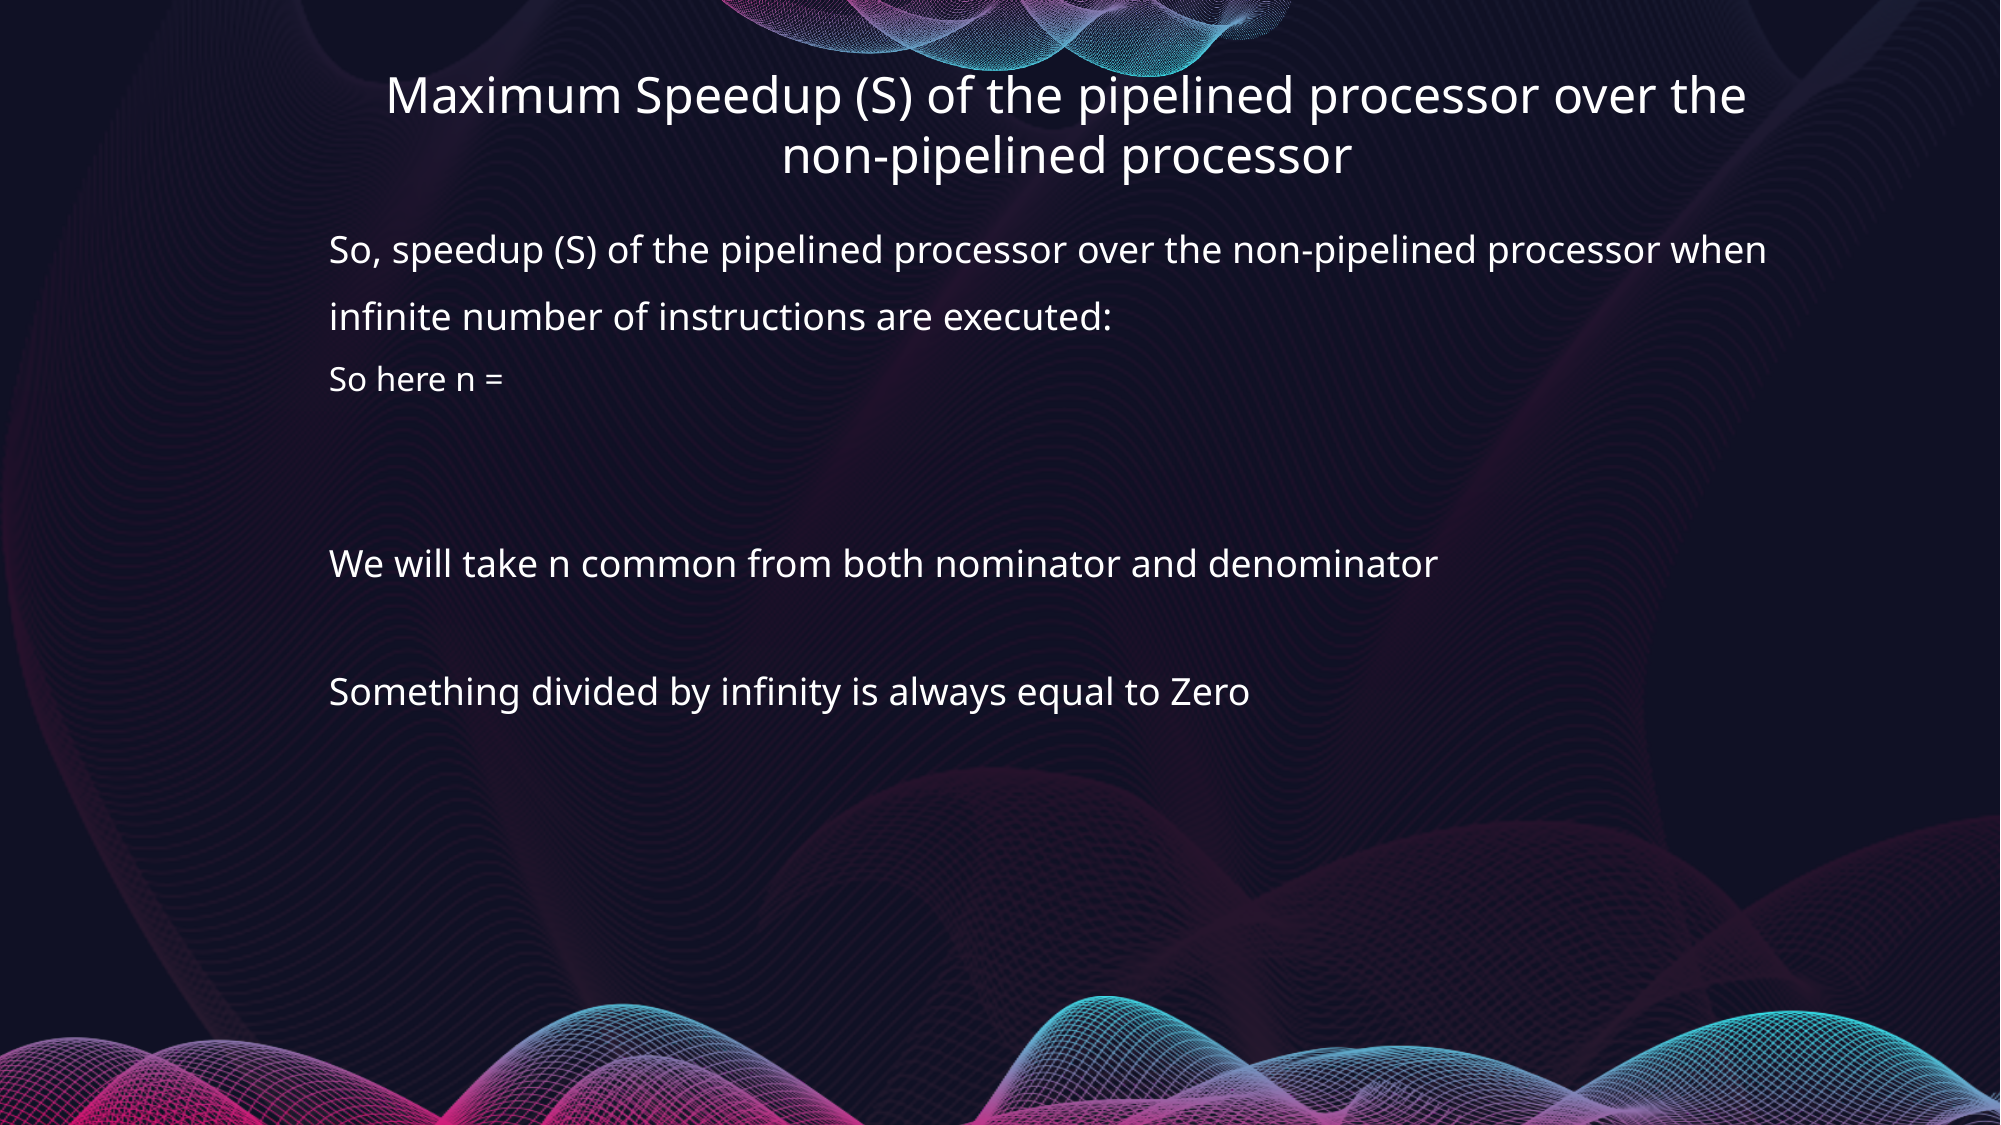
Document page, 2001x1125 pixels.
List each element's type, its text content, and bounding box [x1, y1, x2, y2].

picture [682, 0, 1318, 56]
text_box Maximum Speedup (S) of the pipelined processor over the non-pipelined processor [360, 56, 1774, 192]
picture [0, 996, 2000, 1125]
